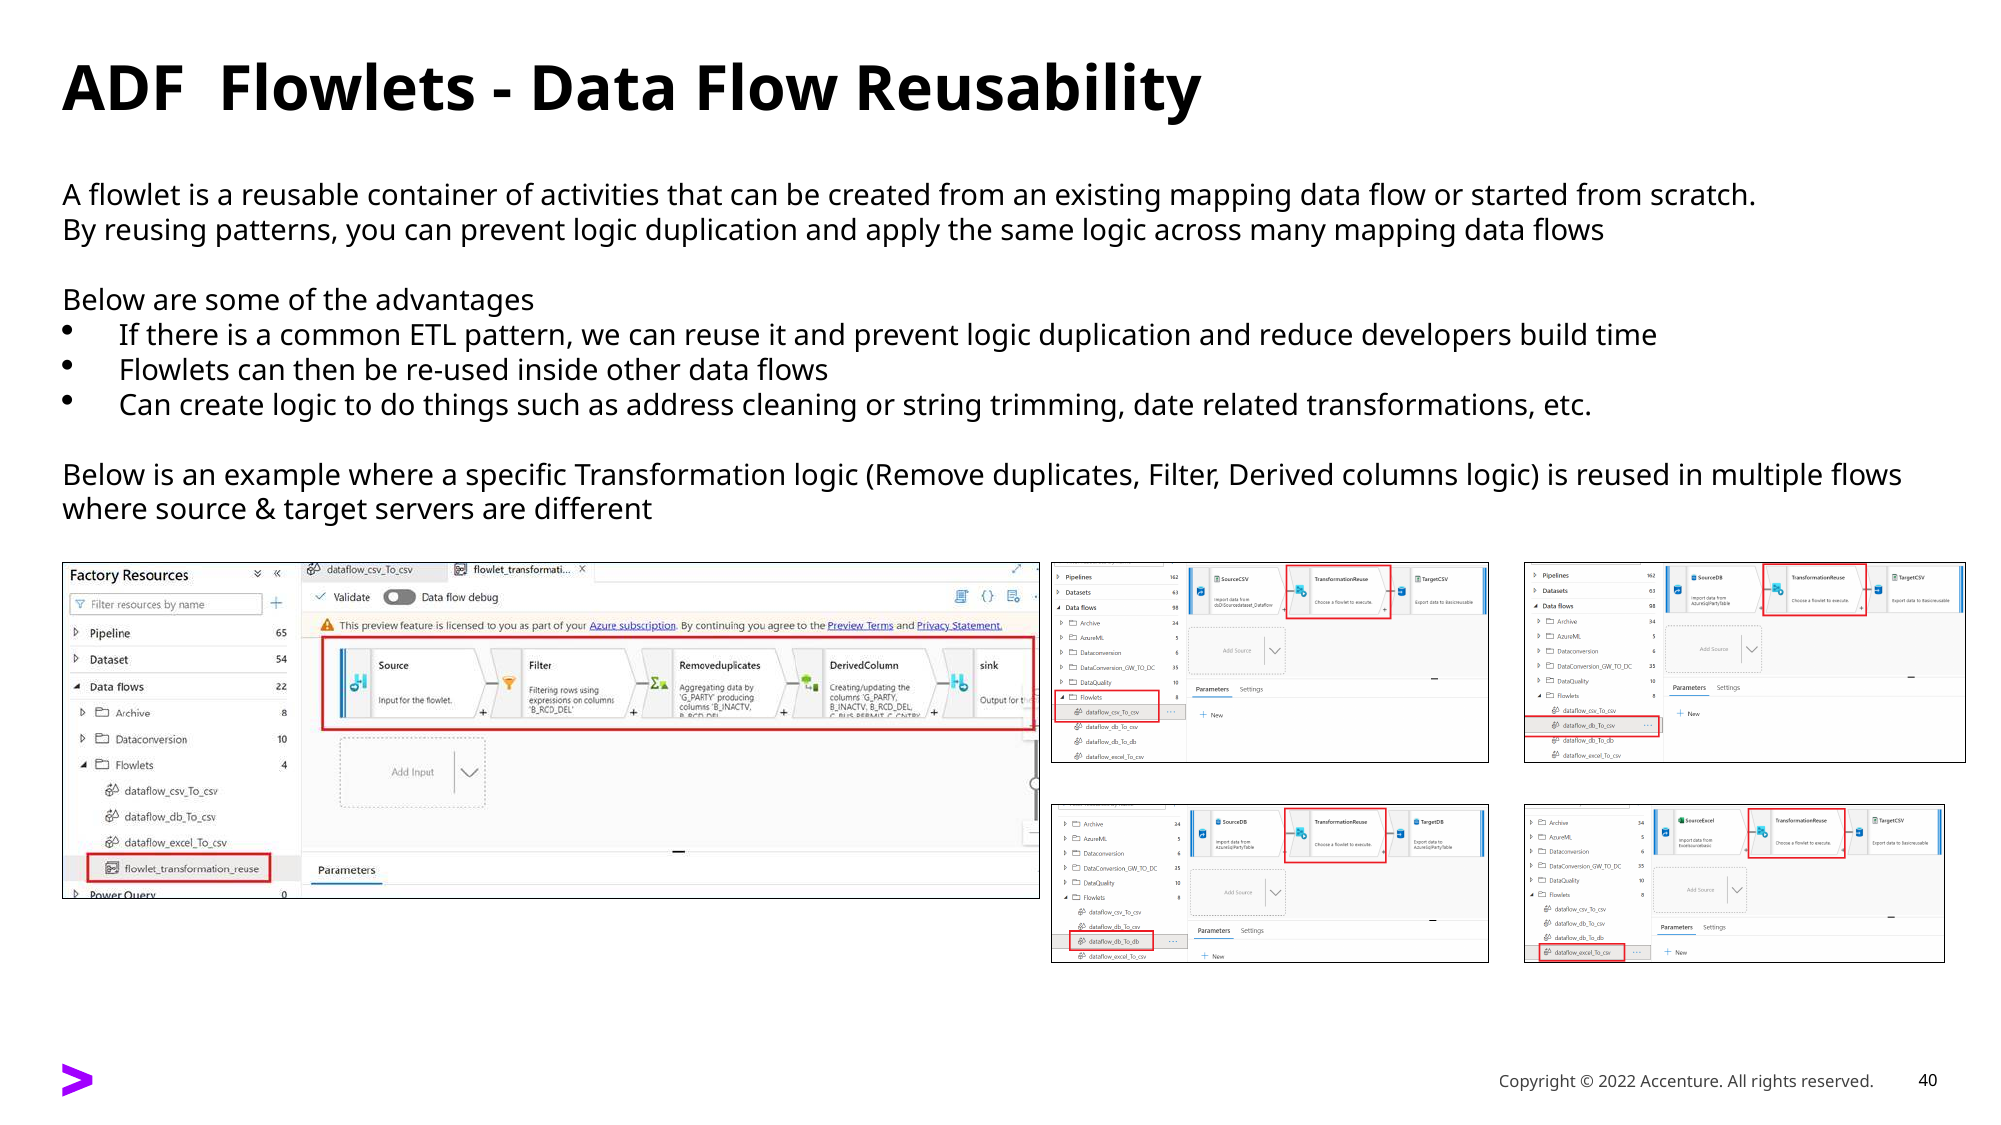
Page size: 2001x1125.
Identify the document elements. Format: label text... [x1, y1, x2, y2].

picture [1051, 562, 1489, 763]
slide_number 40 [1883, 1064, 1938, 1098]
picture [62, 562, 1040, 899]
picture [1524, 804, 1945, 963]
text_box A flowlet is a reusable container of activities that can be created from an existing mapping data flow or started from scratch. By reusing patterns, you can prevent logic duplication and apply the same logic across many mapping data flows Below are some of the advantages If there is a common ETL pattern, we can reuse it and prevent logic duplication and reduce developers build time Flowlets can then be re-used inside other data flows Can create logic to do things such as address cleaning or string trimming, date related transformations, etc. Below is an example where a specific Transformation logic (Remove duplicates, Filter, Derived columns logic) is reused in multiple flows where source & target servers are different [62, 176, 1938, 561]
picture [1524, 562, 1966, 763]
title ADF Flowlets - Data Flow Reusability [62, 62, 1938, 176]
footer Copyright © 2022 Accenture. All rights reserved. [1200, 1064, 1875, 1097]
picture [1051, 804, 1489, 963]
